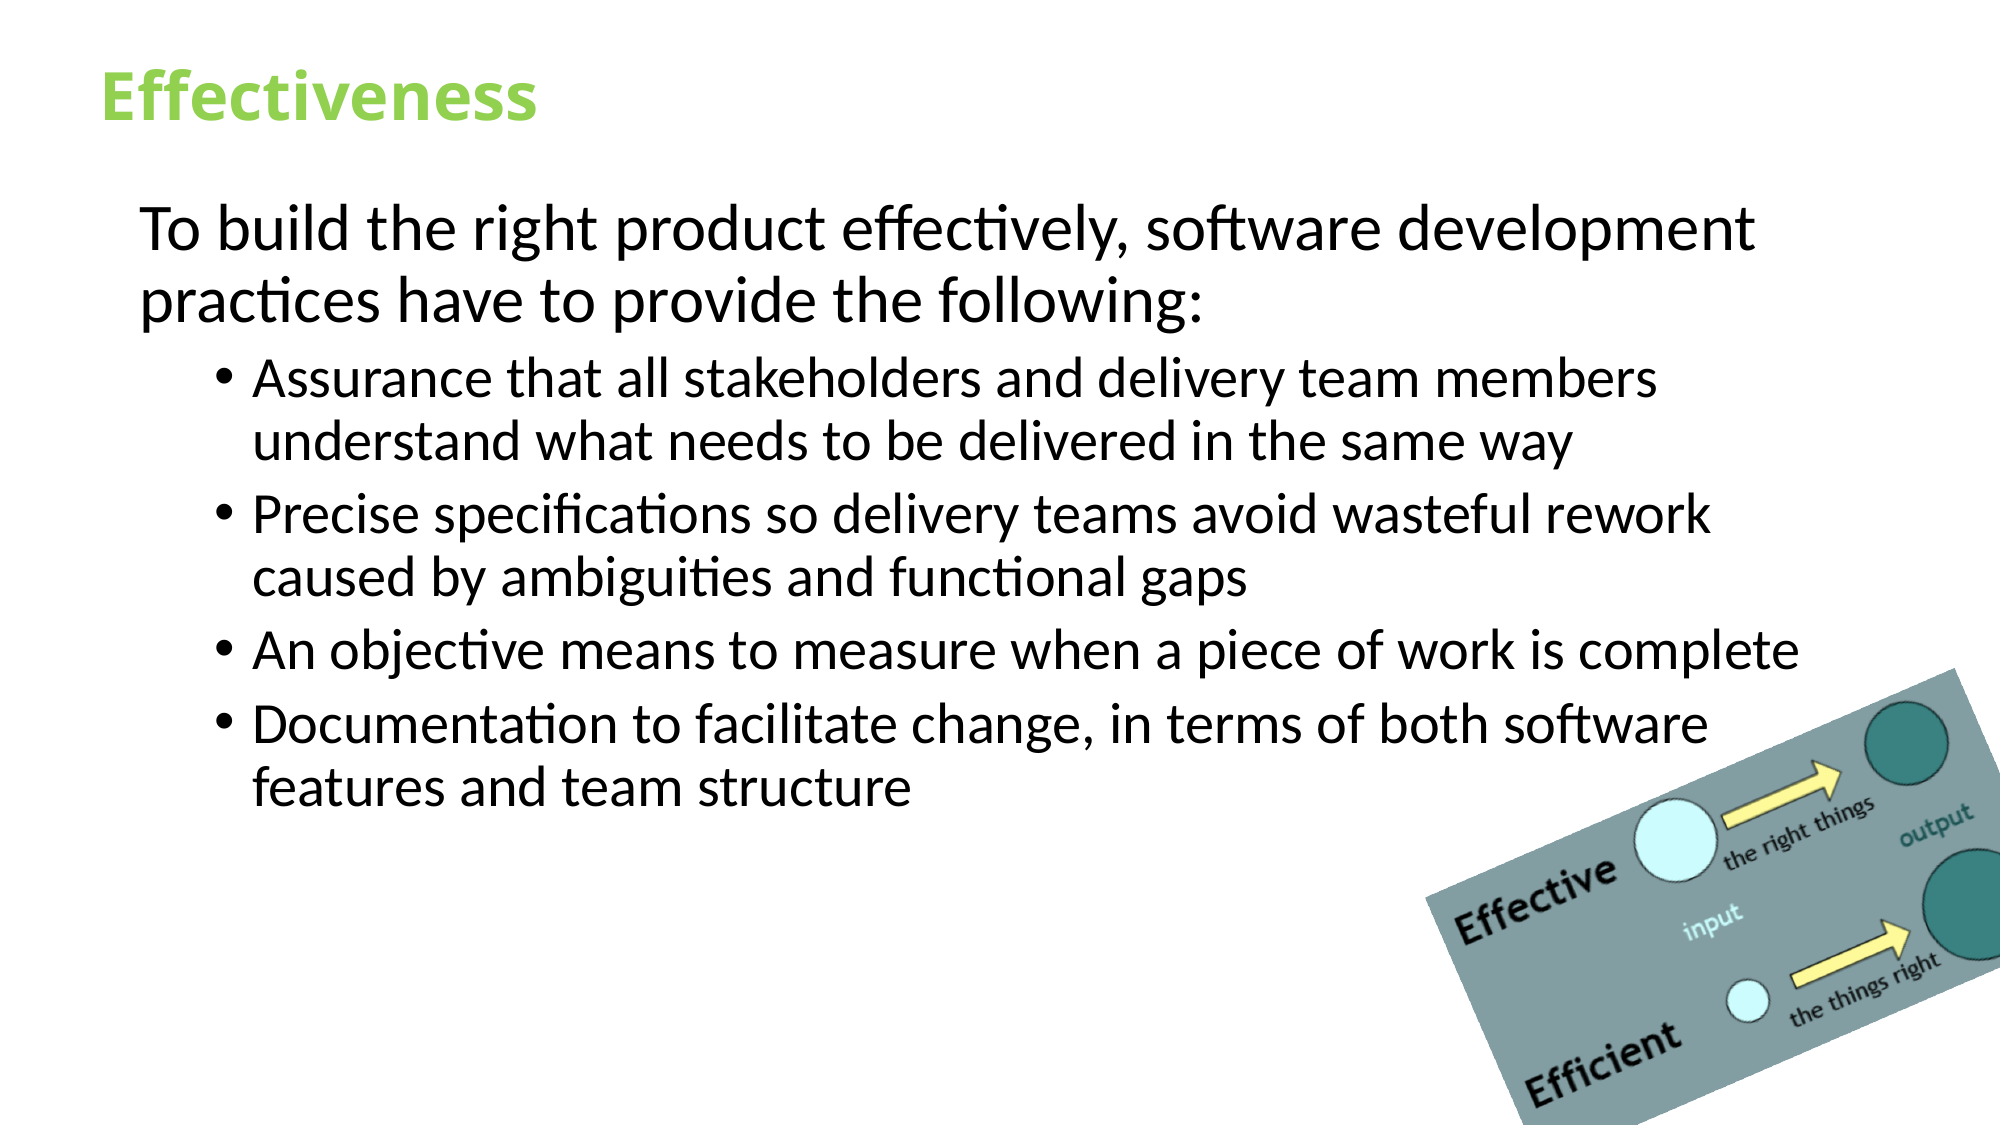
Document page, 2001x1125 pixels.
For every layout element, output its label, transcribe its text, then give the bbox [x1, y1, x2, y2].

picture [1426, 669, 2000, 1125]
title Effectiveness [92, 50, 1962, 152]
